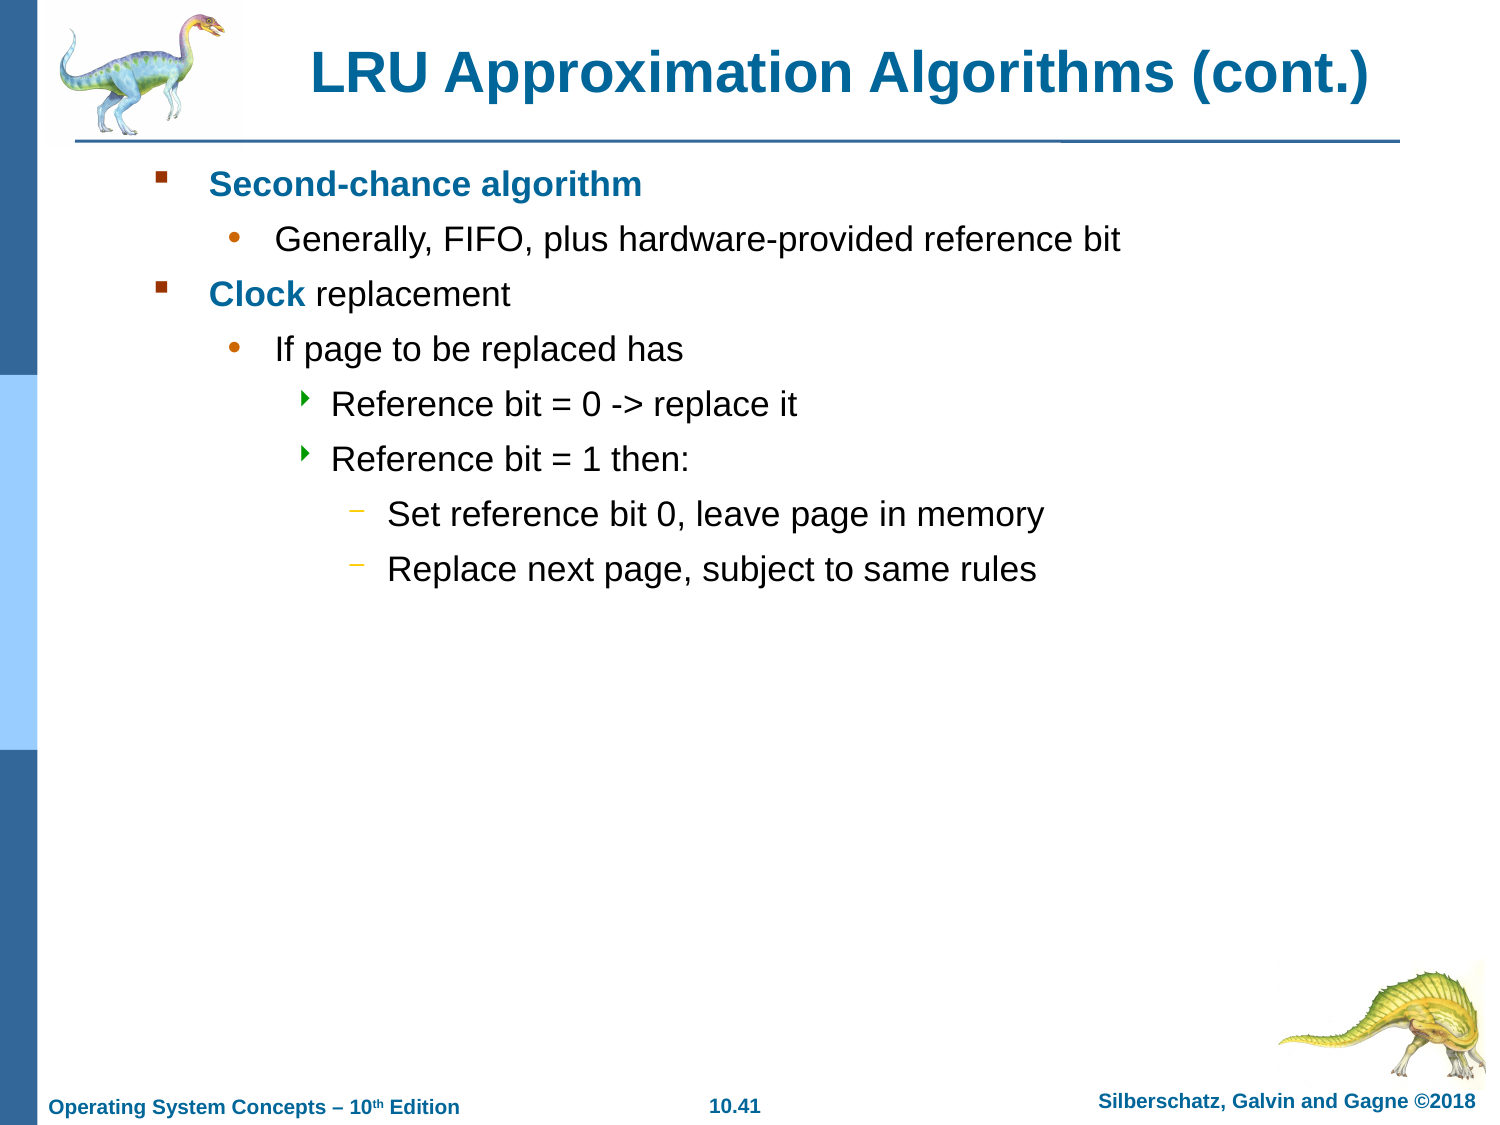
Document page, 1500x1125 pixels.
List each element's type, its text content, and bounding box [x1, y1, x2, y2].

title LRU Approximation Algorithms (cont.) [202, 17, 1478, 112]
list Second-chance algorithm Generally, FIFO, plus hardware-provided reference bit Clock replacement If page to be replaced has Reference bit = 0 -> replace it Reference bit = 1 then: Set reference bit 0, leave page in memory Replace next page, subject to same rules [137, 153, 1396, 998]
picture [46, 0, 243, 149]
picture [1275, 959, 1486, 1090]
